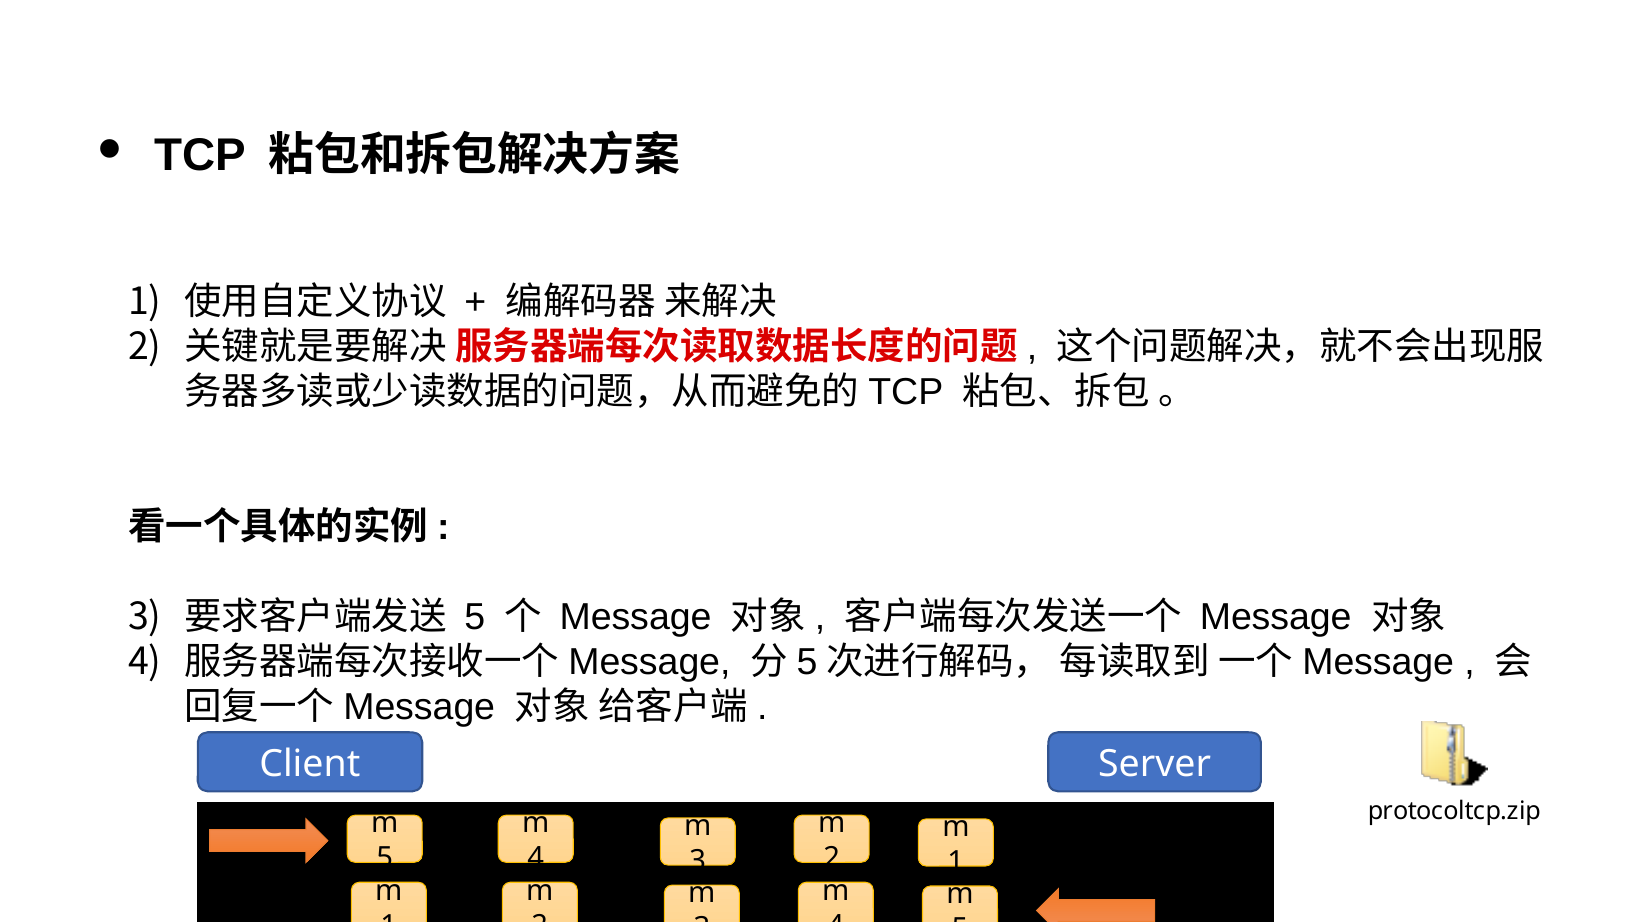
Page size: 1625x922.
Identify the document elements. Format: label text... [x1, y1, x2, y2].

text_box 使用自定义协议 + 编解码器 来解决 关键就是要解决 服务器端每次读取数据长度的问题, 这个问题解决，就不会出现服务器多读或少读数据的问题，从而避免的TCP 粘包、拆包 。 看一个具体的实例: 要求客户端发送 5 个 Message 对象, 客户端每次发送一个 Message 对象 服务器端每次接收一个Message, 分5次进行解码， 每读取到 一个Message , 会回复一个Message 对象 给客户端. [113, 224, 1569, 825]
text_box TCP 粘包和拆包解决方案 [83, 123, 1486, 188]
text_box [1035, 887, 1156, 922]
text_box m5 [346, 814, 423, 863]
text_box m4 [797, 881, 874, 922]
text_box [197, 802, 1274, 922]
text_box Server [1047, 731, 1262, 793]
text_box m5 [921, 885, 999, 922]
text_box Client [196, 731, 424, 793]
text_box [209, 817, 329, 864]
text_box m2 [793, 814, 870, 863]
text_box m1 [917, 818, 994, 867]
text_box m4 [497, 814, 574, 863]
text_box m1 [350, 881, 427, 922]
text_box m2 [501, 881, 578, 922]
text_box m3 [663, 884, 740, 922]
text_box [1338, 721, 1570, 839]
text_box m3 [659, 817, 736, 866]
